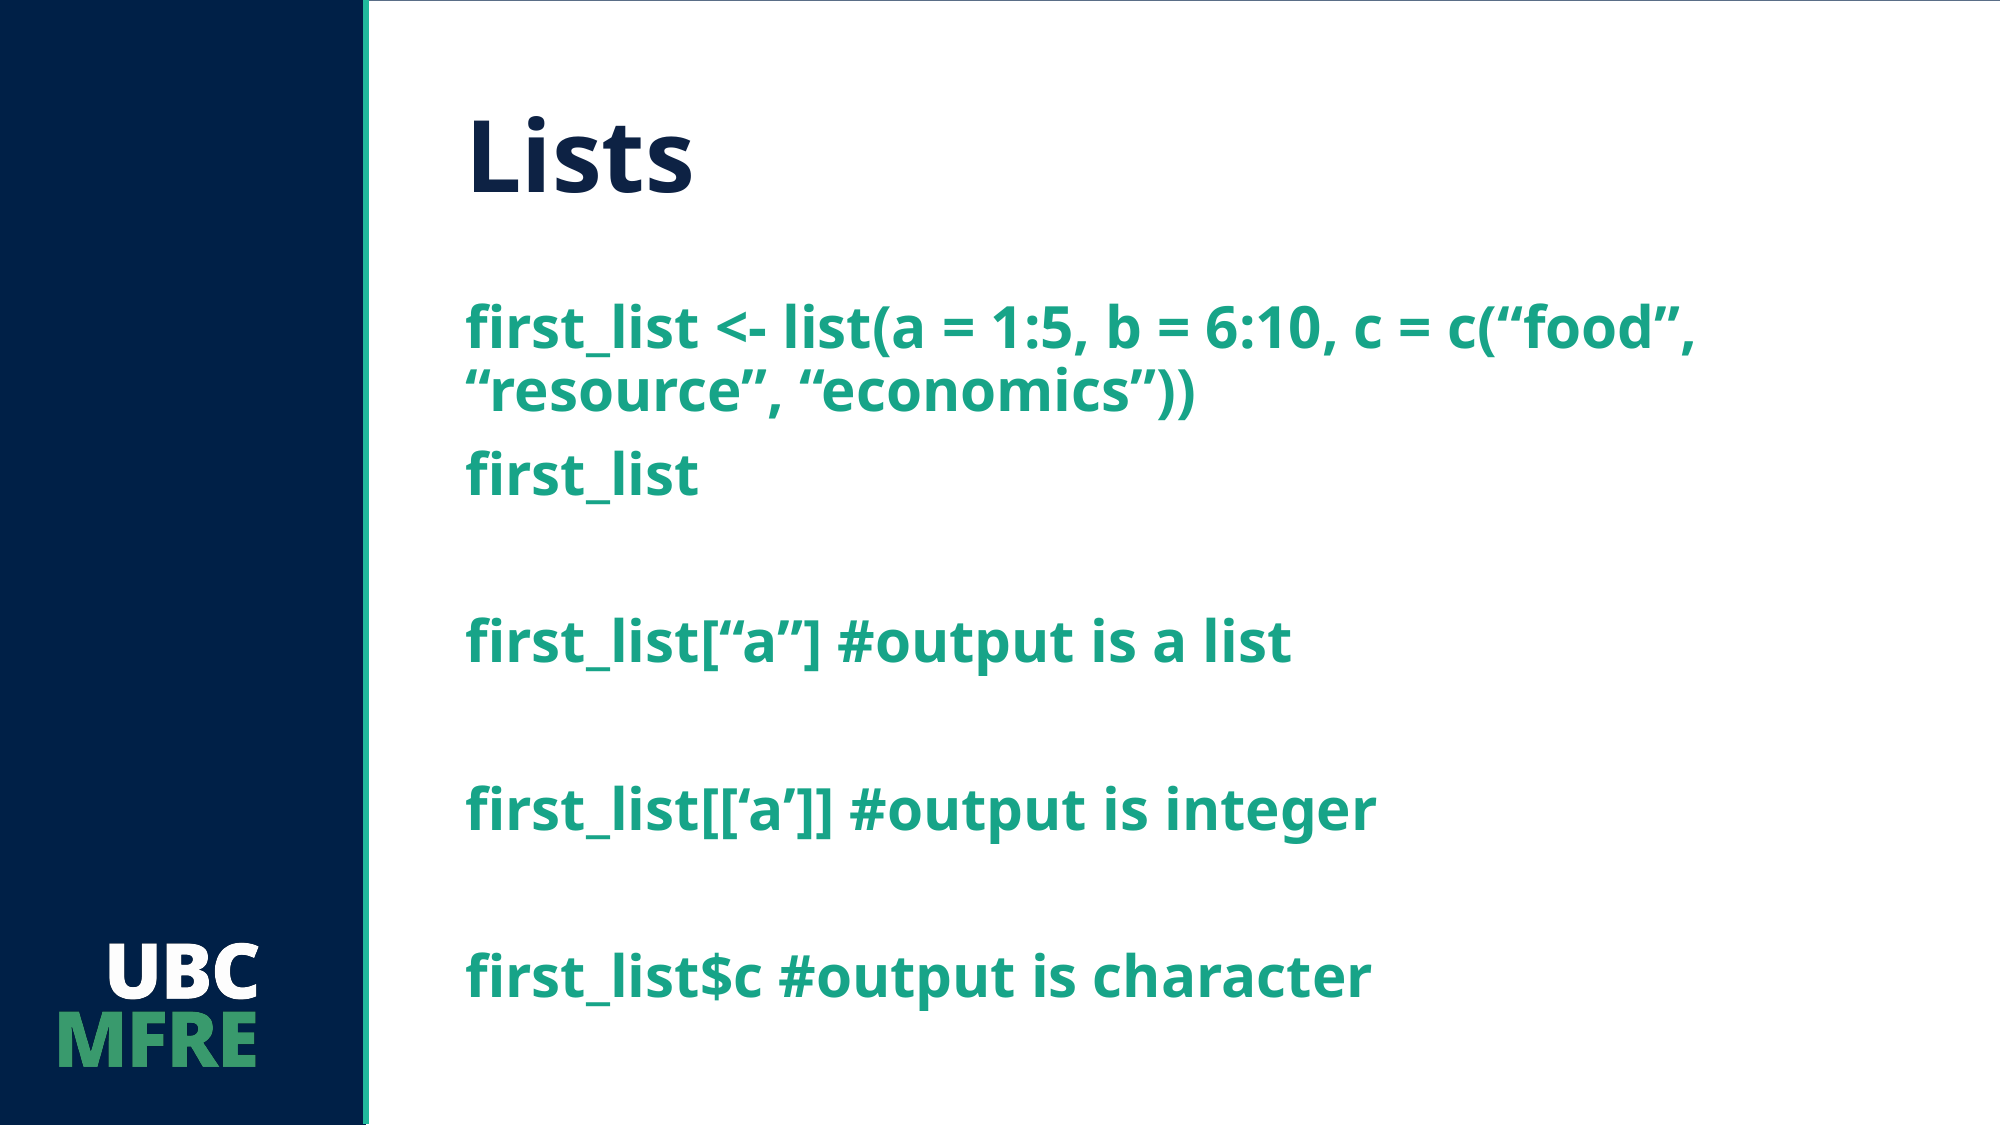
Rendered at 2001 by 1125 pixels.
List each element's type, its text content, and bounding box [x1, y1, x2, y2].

title Lists [450, 50, 1943, 269]
list first_list <- list(a = 1:5, b = 6:10, c = c(“food”, “resource”, “economics”)) first_list first_list[“a”] #output is a list first_list[[‘a’]] #output is integer first_list$c #output is character [450, 290, 1943, 1083]
picture [37, 928, 279, 1083]
